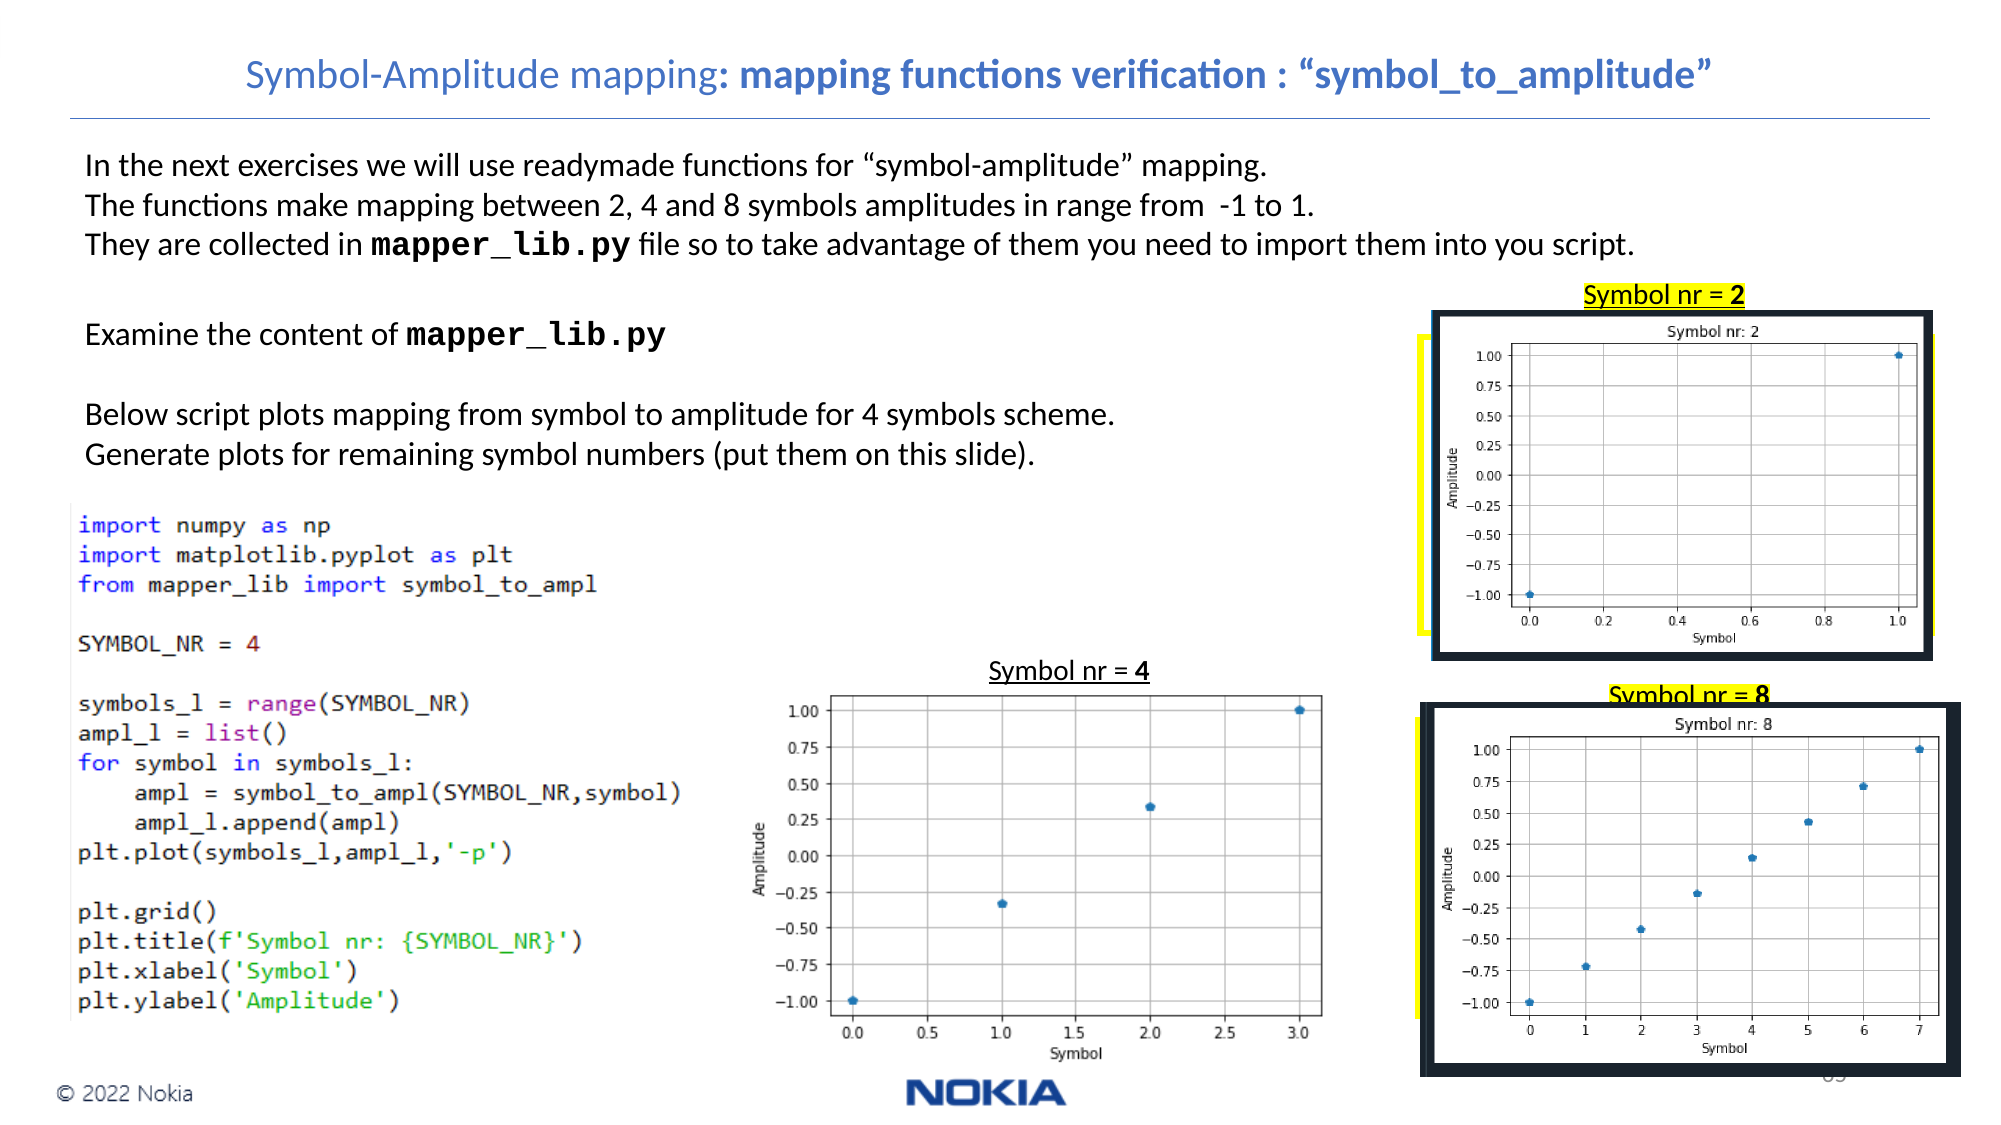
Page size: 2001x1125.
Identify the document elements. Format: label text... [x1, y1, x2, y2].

slide_number 65 [1412, 1042, 1863, 1103]
picture [36, 1066, 1167, 1111]
picture [1431, 310, 1933, 662]
text_box Symbol nr = 2 [1558, 268, 1770, 310]
text_box Symbol-Amplitude mapping: mapping functions verification : “symbol_to_amplitude” [55, 35, 1915, 104]
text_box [744, 643, 1330, 1071]
picture [1420, 702, 1961, 1077]
picture [70, 503, 686, 1021]
text_box Examine the content of mapper_lib.py Below script plots mapping from symbol to amplitude for 4 symbols scheme. Generate plots for remaining symbol numbers (put them on this slide). [70, 304, 1184, 480]
text_box Symbol nr = 8 [1583, 669, 1795, 702]
text_box [1419, 336, 1431, 634]
text_box In the next exercises we will use readymade functions for “symbol-amplitude” mapping. The functions make mapping between 2, 4 and 8 symbols amplitudes in range from -1 to 1. They are collected in mapper_lib.py file so to take advantage of them you need to import them into you script. [70, 135, 1841, 270]
